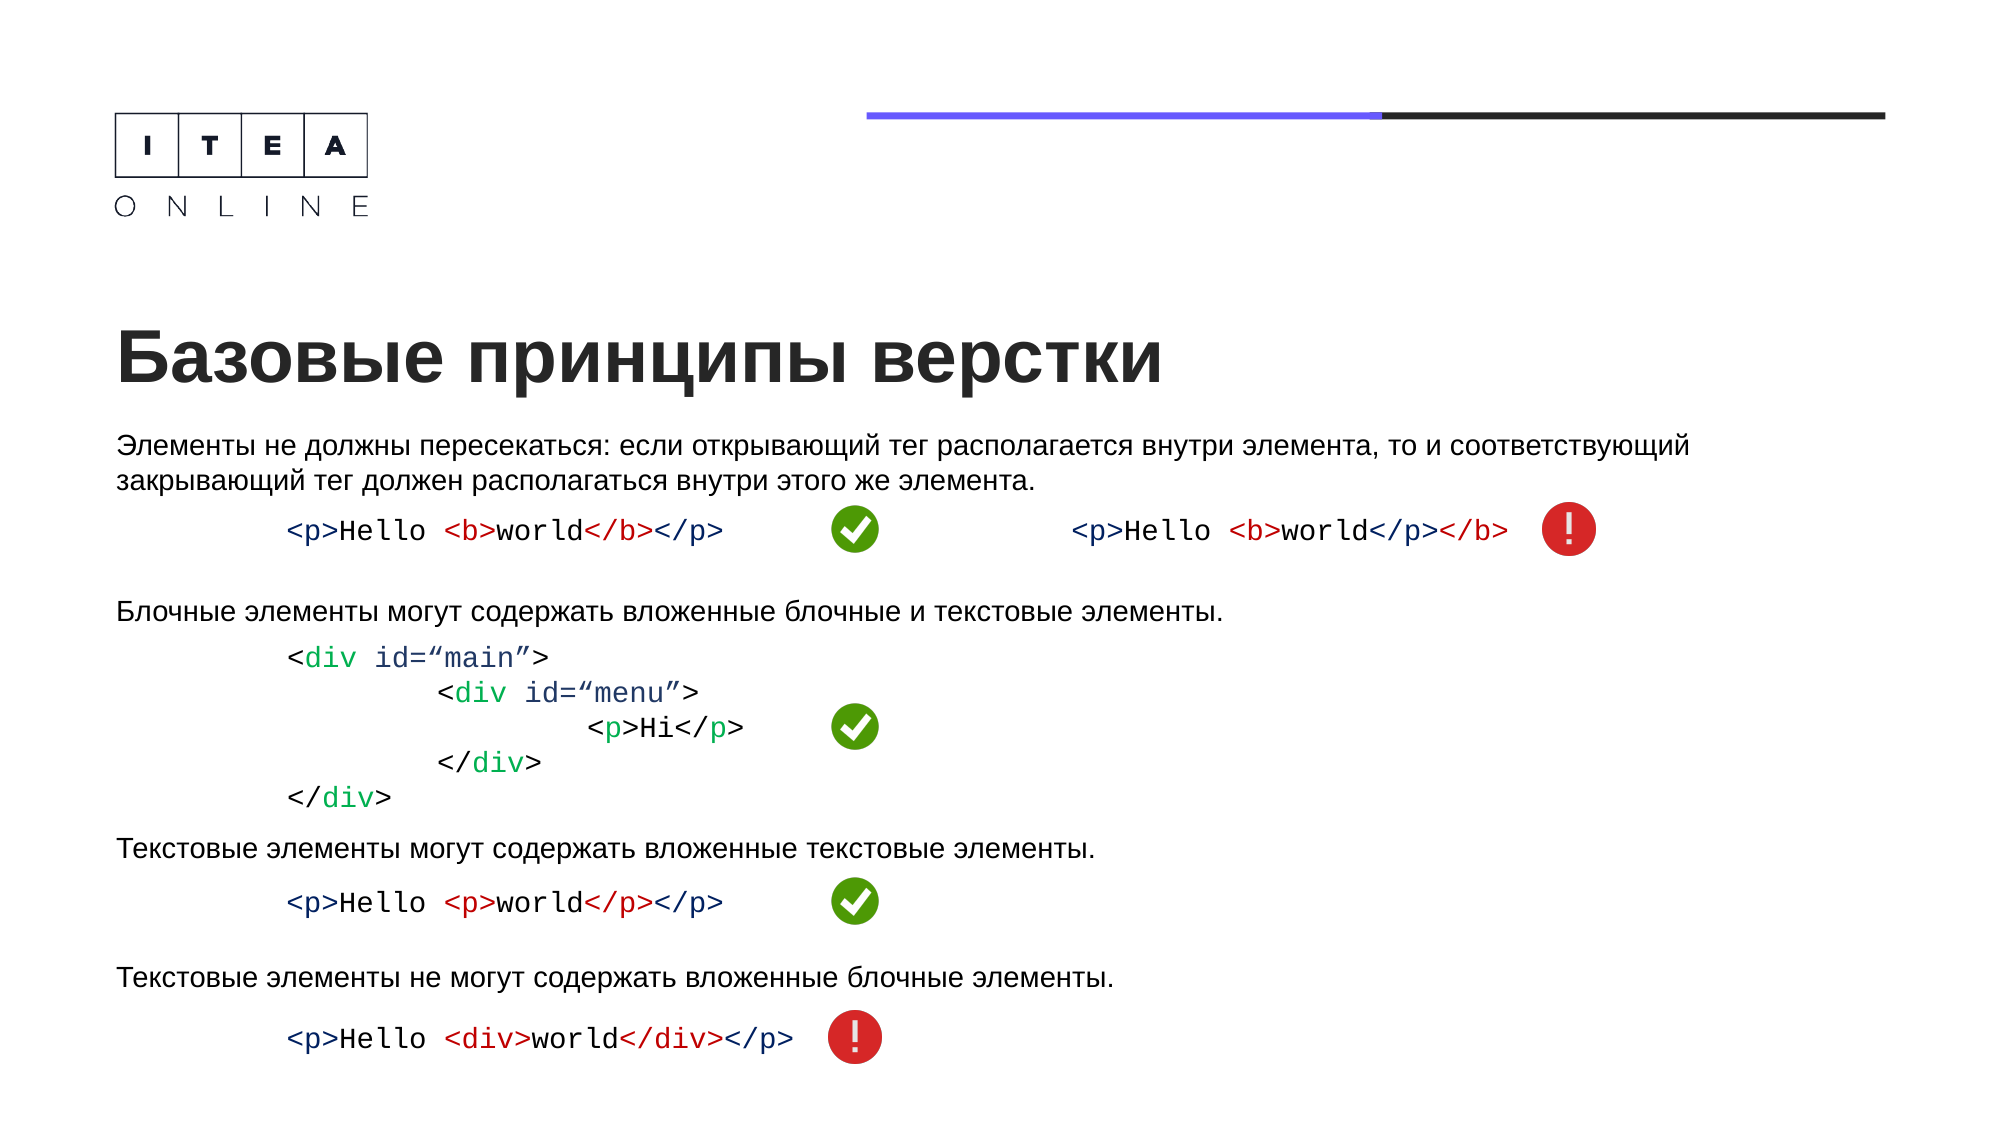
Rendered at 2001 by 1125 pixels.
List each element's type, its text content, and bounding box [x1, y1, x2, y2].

picture [1542, 502, 1596, 556]
text_box Элементы не должны пересекаться: если открывающий тег располагается внутри элемента, то и соответствующий закрывающий тег должен располагаться внутри этого же элемента. [101, 419, 1886, 504]
text_box <p>Hello <b>world</p></b> [1056, 503, 1524, 554]
picture [828, 700, 882, 753]
text_box Текстовые элементы не могут содержать вложенные блочные элементы. [101, 950, 1886, 1001]
text_box [866, 112, 1383, 120]
title Базовые принципы верстки [101, 264, 1445, 419]
text_box [1383, 112, 1886, 120]
text_box <p>Hello <b>world</b></p> [271, 503, 739, 554]
picture [828, 874, 882, 928]
picture [114, 112, 369, 217]
text_box <p>Hello <div>world</div></p> [271, 1011, 810, 1062]
text_box Текстовые элементы могут содержать вложенные текстовые элементы. [101, 822, 1886, 873]
text_box <div id=“main”> <div id=“menu”> <p>Hi</p> </div> </div> [272, 630, 760, 821]
picture [828, 1010, 882, 1064]
text_box <p>Hello <p>world</p></p> [271, 875, 739, 926]
picture [828, 502, 882, 556]
text_box Блочные элементы могут содержать вложенные блочные и текстовые элементы. [101, 585, 1886, 635]
